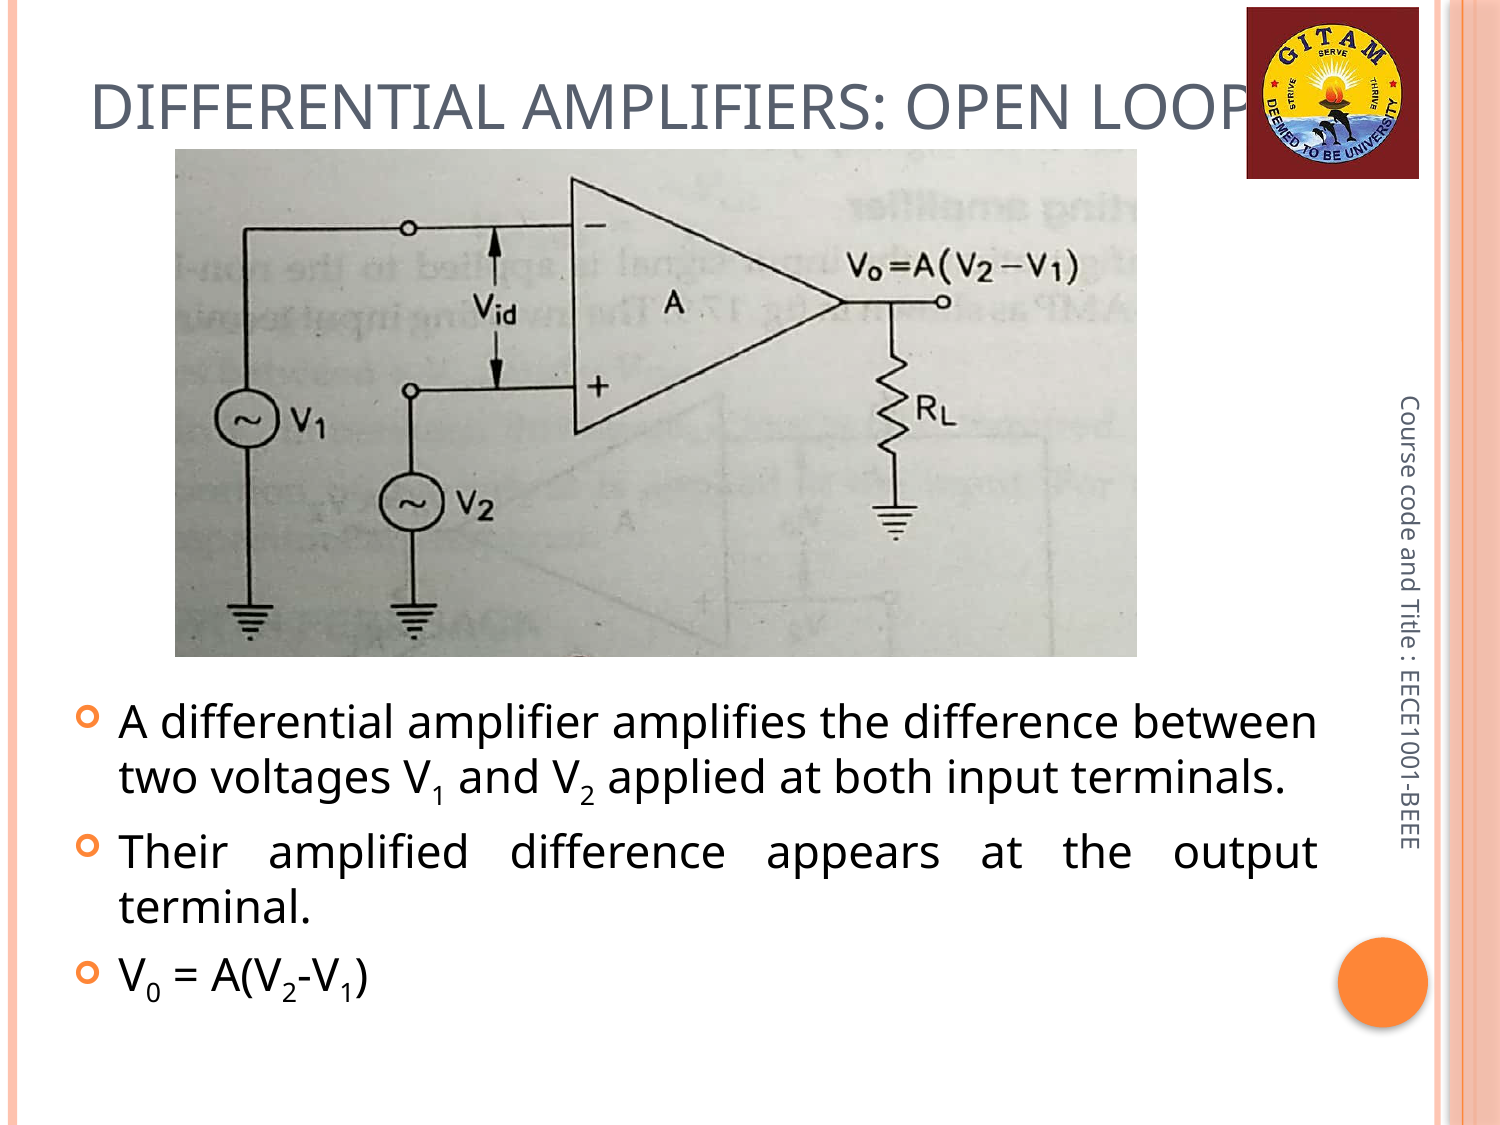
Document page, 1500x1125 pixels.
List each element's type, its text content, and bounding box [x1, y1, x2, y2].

picture [1246, 6, 1420, 179]
list A differential amplifier amplifies the difference between two voltages V1 and V2 applied at both input terminals. Their amplified difference appears at the output terminal. V0 = A(V2-V1) [58, 550, 1334, 1065]
picture [175, 149, 1138, 657]
title Differential amplifiers: Open loop [75, 45, 1240, 150]
footer Course code and Title : EECE1001-BEEE [1379, 380, 1440, 906]
